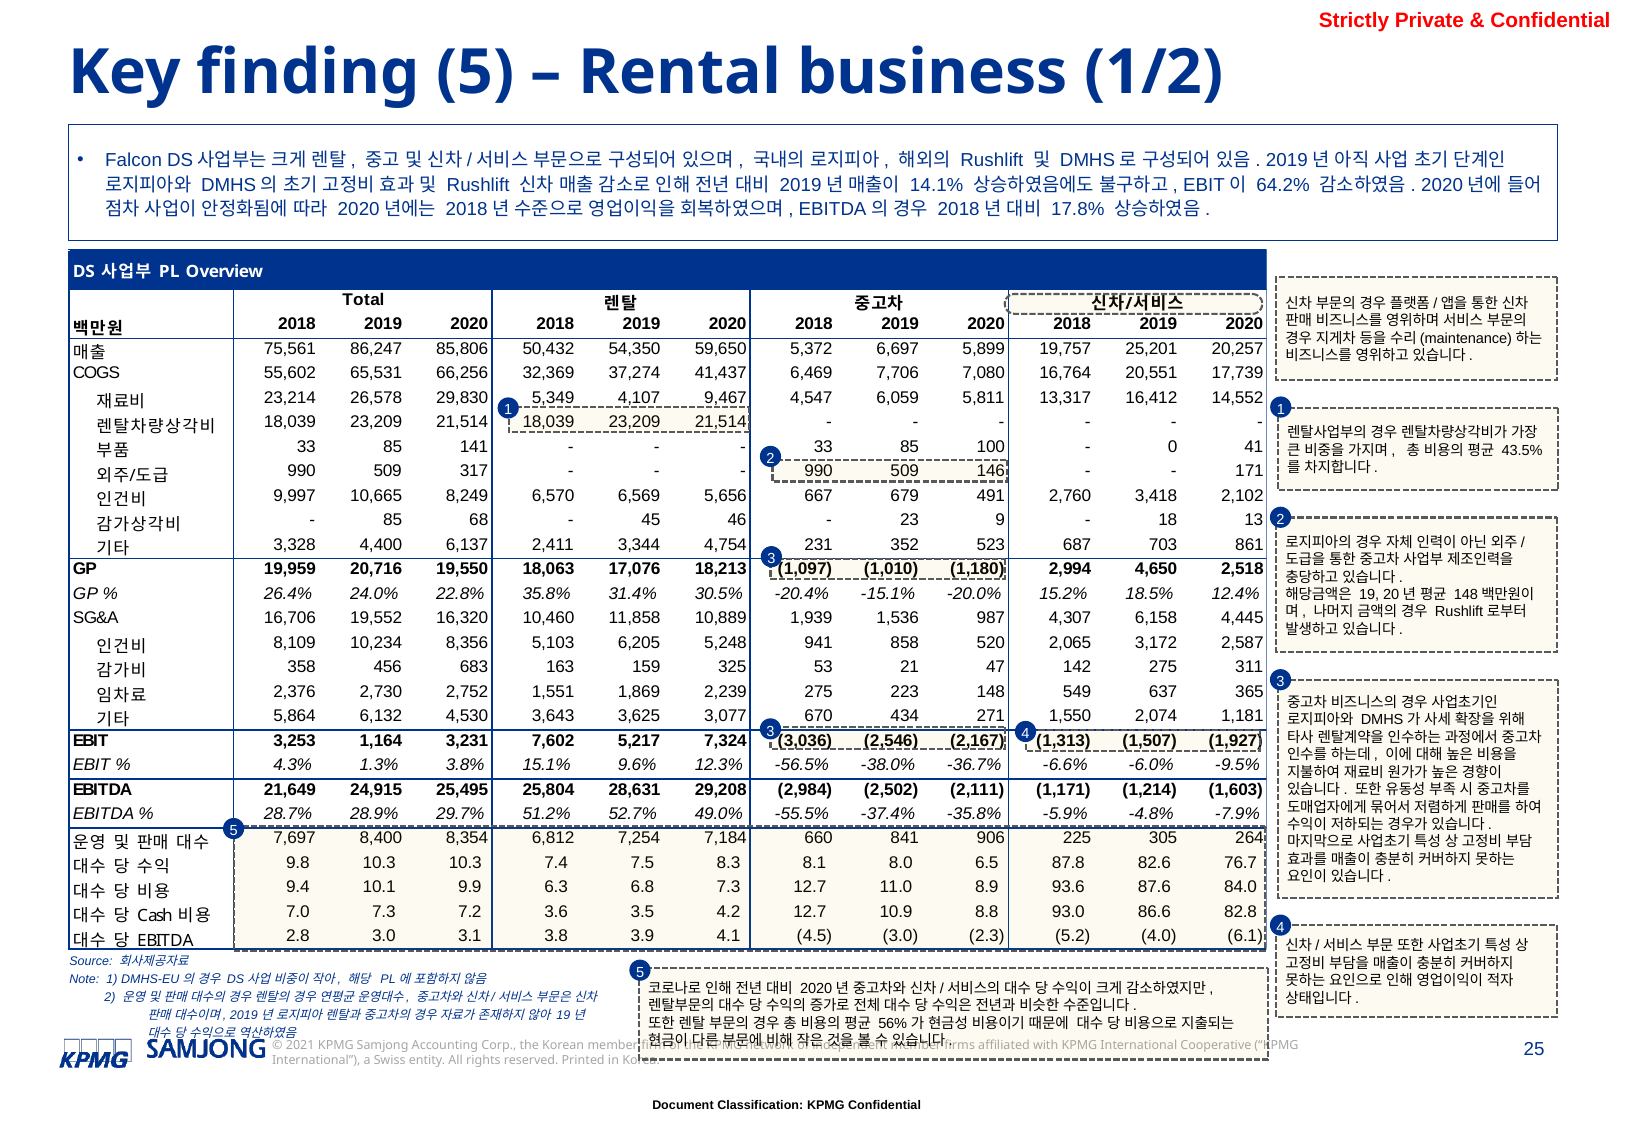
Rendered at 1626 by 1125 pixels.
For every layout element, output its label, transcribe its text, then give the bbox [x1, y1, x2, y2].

text_box 4 [1269, 913, 1292, 937]
text_box 2 [1269, 506, 1292, 529]
text_box Falcon DS사업부는 크게 렌탈, 중고 및 신차/서비스 부문으로 구성되어 있으며, 국내의 로지피아, 해외의 Rushlift 및 DMHS로 구성되어 있음. 2019년 아직 사업 초기 단계인 로지피아와 DMHS의 초기 고정비 효과 및 Rushlift 신차 매출 감소로 인해 전년 대비 2019년 매출이 14.1% 상승하였음에도 불구하고, EBIT이 64.2% 감소하였음. 2020년에 들어 점차 사업이 안정화됨에 따라 2020년에는 2018년 수준으로 영업이익을 회복하였으며, EBITDA의 경우 2018년 대비 17.8% 상승하였음. [67, 123, 1558, 242]
text_box 3 [1269, 668, 1292, 691]
text_box 코로나로 인해 전년 대비 2020년 중고차와 신차/서비스의 대수 당 수익이 크게 감소하였지만, 렌탈부문의 대수 당 수익의 증가로 전체 대수 당 수익은 전년과 비슷한 수준입니다. 또한 렌탈 부문의 경우 총 비용의 평균 56%가 현금성 비용이기 때문에 대수 당 비용으로 지출되는 현금이 다른 부문에 비해 작은 것을 볼 수 있습니다. [638, 967, 1269, 1061]
text_box 중고차 비즈니스의 경우 사업초기인 로지피아와 DMHS가 사세 확장을 위해 타사 렌탈계약을 인수하는 과정에서 중고차 인수를 하는데, 이에 대해 높은 비용을 지불하여 재료비 원가가 높은 경향이 있습니다. 또한 유동성 부족 시 중고차를 도매업자에게 묶어서 저렴하게 판매를 하여 수익이 저하되는 경우가 있습니다. 마지막으로 사업초기 특성 상 고정비 부담 효과를 매출이 충분히 커버하지 못하는 요인이 있습니다. [1277, 679, 1559, 899]
text_box 신차 부문의 경우 플랫폼/앱을 통한 신차 판매 비즈니스를 영위하며 서비스 부문의 경우 지게차 등을 수리(maintenance)하는 비즈니스를 영위하고 있습니다. [1275, 276, 1558, 381]
text_box Key finding (5) – Rental business (1/2) [68, 21, 1558, 117]
text_box Source: 회사제공자료 Note: 1) DMHS-EU의 경우 DS사업 비중이 작아, 해당 PL에 포함하지 않음 2) 운영 및 판매 대수의 경우 렌탈의 경우 연평균 운영대수, 중고차와 신차/서비스 부문은 신차 판매 대수이며, 2019년 로지피아 렌탈과 중고차의 경우 자료가 존재하지 않아 19년 대수 당 수익으로 역산하였음 [68, 952, 599, 1041]
text_box 5 [628, 959, 652, 982]
text_box 1 [1269, 395, 1292, 419]
picture [51, 1015, 273, 1091]
text_box 신차/서비스 부문 또한 사업초기 특성 상 고정비 부담을 매출이 충분히 커버하지 못하는 요인으로 인해 영업이익이 적자 상태입니다. [1275, 924, 1558, 1018]
text_box 렌탈사업부의 경우 렌탈차량상각비가 가장 큰 비중을 가지며, 총 비용의 평균 43.5%를 차지합니다. [1277, 407, 1559, 491]
text_box 로지피아의 경우 자체 인력이 아닌 외주/도급을 통한 중고차 사업부 제조인력을 충당하고 있습니다. 해당금액은 19, 20년 평균 148백만원이며, 나머지 금액의 경우 Rushlift로부터 발생하고 있습니다. [1275, 516, 1558, 653]
picture [68, 249, 1269, 952]
